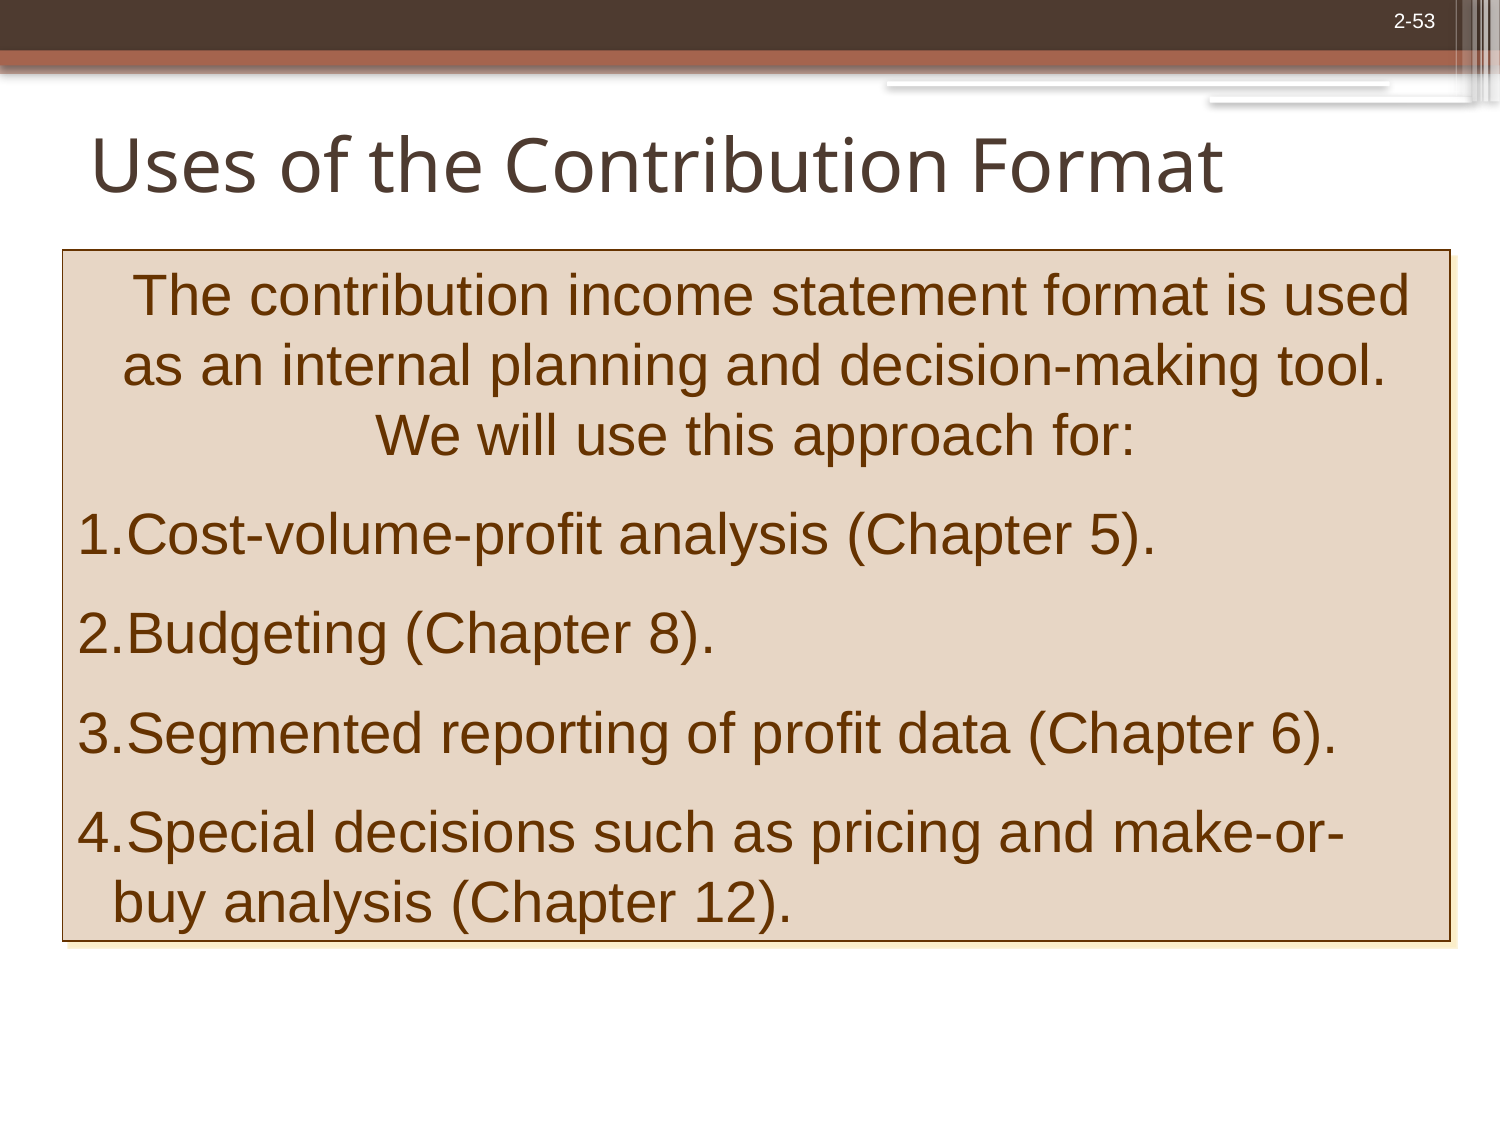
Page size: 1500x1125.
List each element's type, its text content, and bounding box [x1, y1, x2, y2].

title Uses of the Contribution Format [75, 75, 1425, 249]
text_box The contribution income statement format is used as an internal planning and decision-making tool. We will use this approach for: Cost-volume-profit analysis (Chapter 5). Budgeting (Chapter 8). Segmented reporting of profit data (Chapter 6). Special decisions such as pricing and make-or-buy analysis (Chapter 12). [62, 249, 1450, 942]
